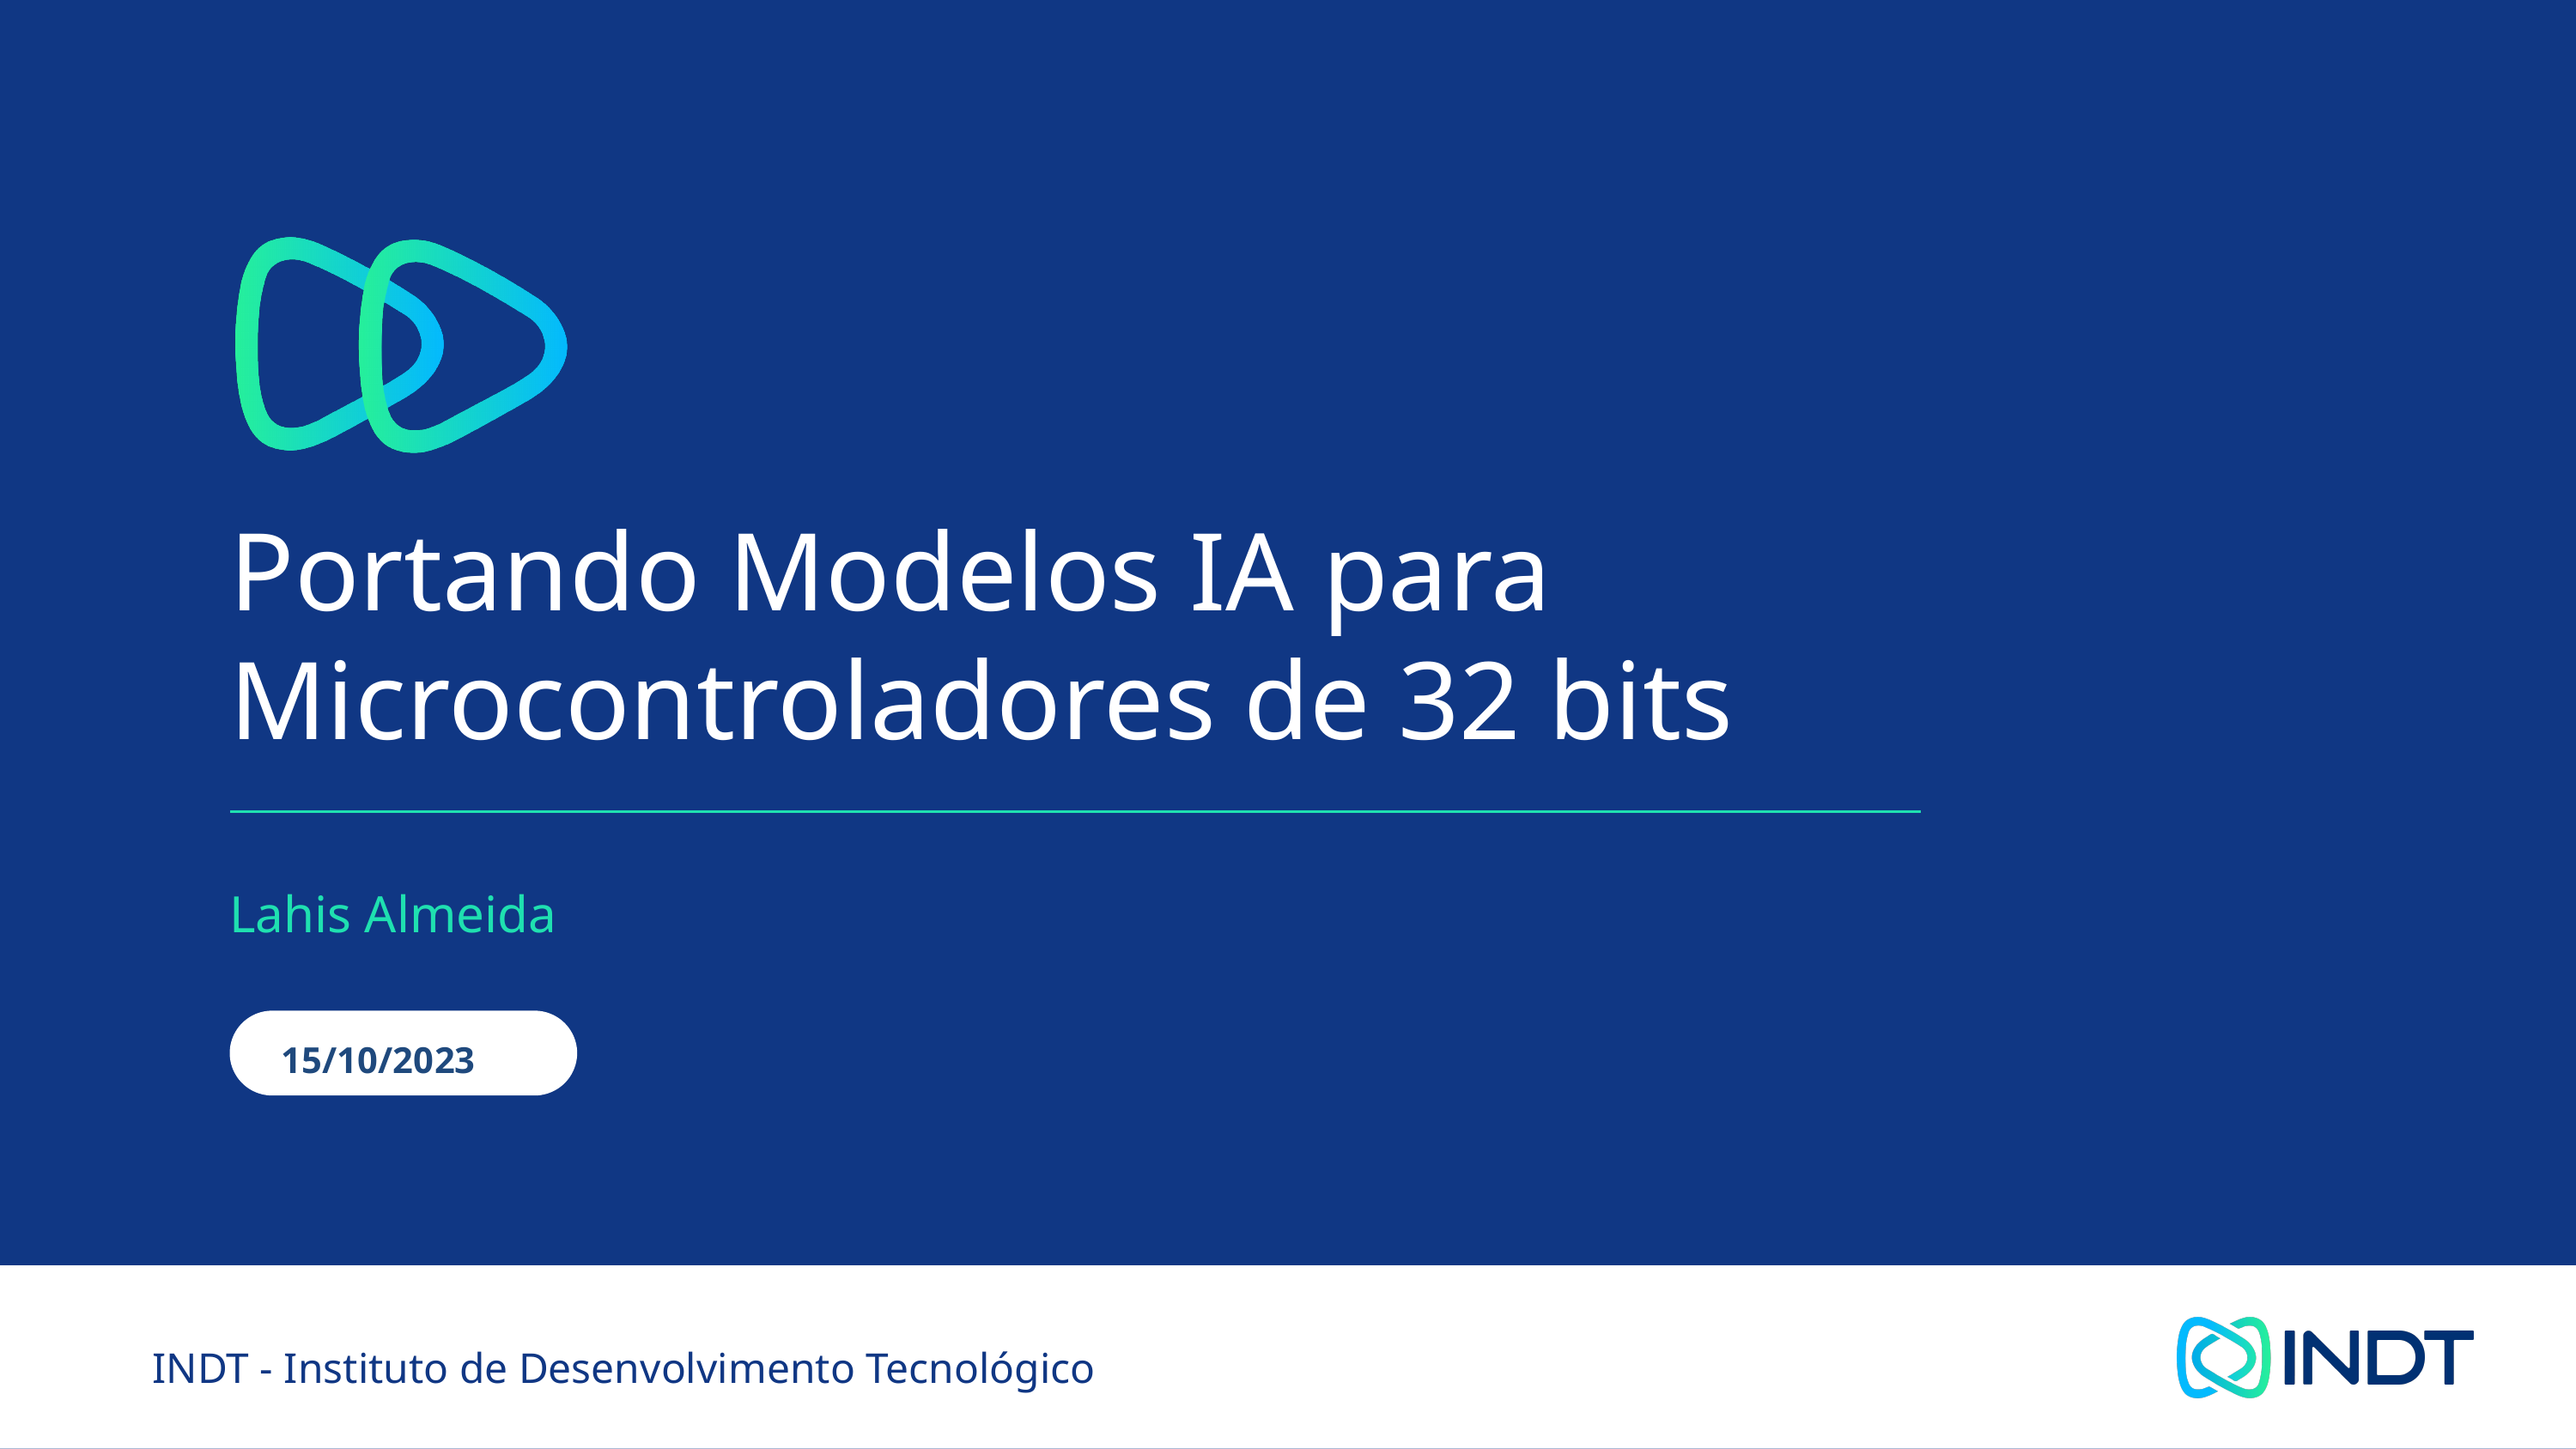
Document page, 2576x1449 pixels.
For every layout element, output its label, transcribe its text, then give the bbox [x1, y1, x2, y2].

picture [2177, 1317, 2191, 1343]
picture [152, 130, 586, 672]
text_box 15/10/2023 [281, 1028, 578, 1081]
text_box [0, 1265, 2576, 1449]
text_box [229, 1010, 569, 1096]
text_box Portando Modelos IA para Microcontroladores de 32 bits [229, 503, 2069, 761]
text_box Lahis Almeida [229, 831, 841, 943]
text_box INDT - Instituto de Desenvolvimento Tecnológico [152, 1331, 1176, 1391]
picture [2177, 1317, 2474, 1440]
